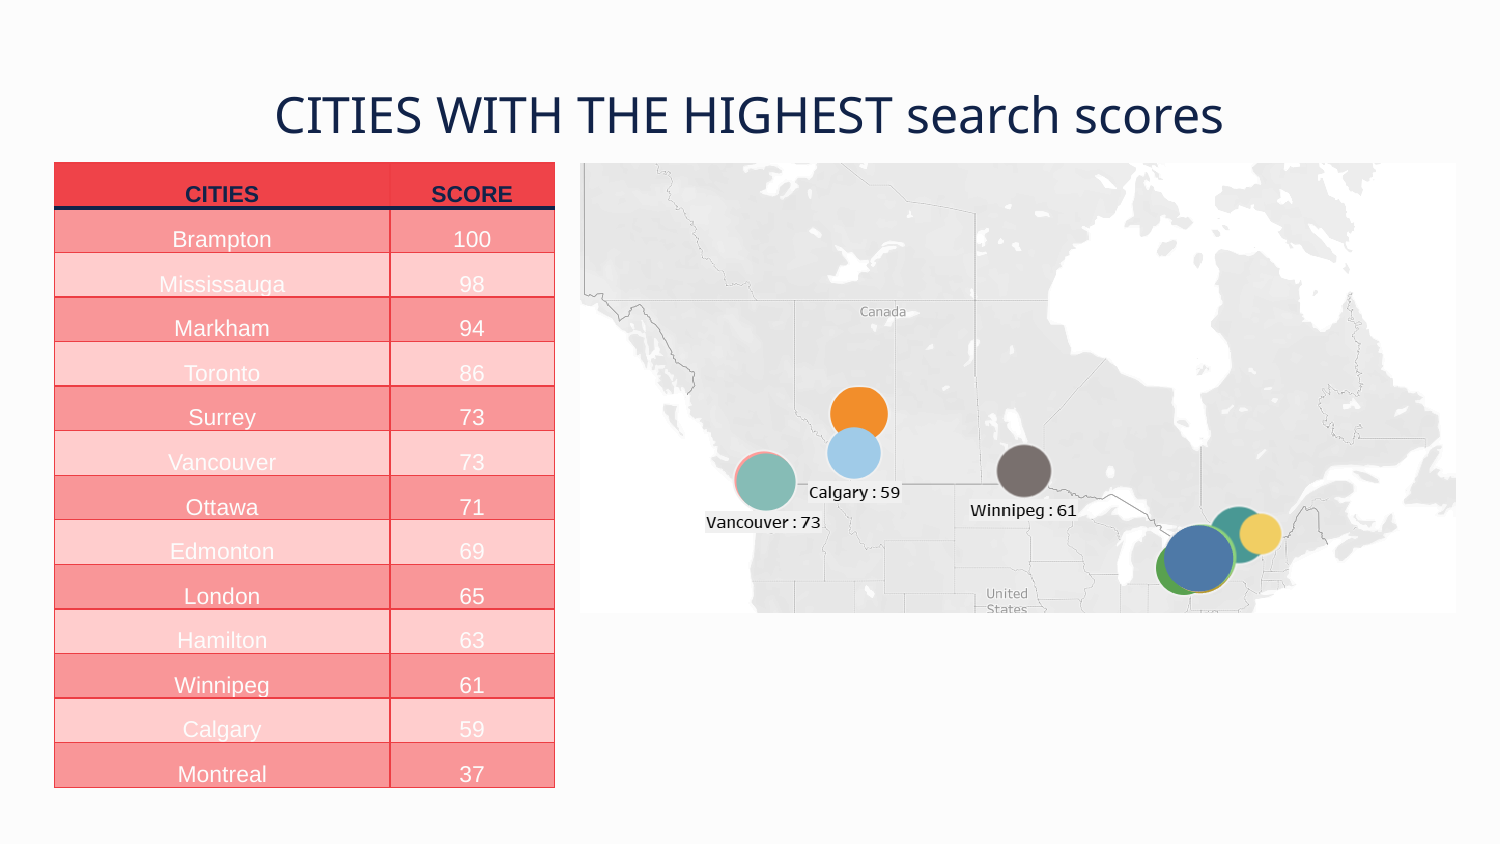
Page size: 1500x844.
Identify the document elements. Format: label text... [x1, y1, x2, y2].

table_cell 71 [391, 476, 554, 519]
table_header CITIES [55, 164, 389, 206]
table_cell 37 [391, 743, 554, 787]
table_cell Calgary [55, 699, 389, 742]
picture [580, 162, 1456, 613]
table_cell 94 [391, 298, 554, 341]
table_cell 63 [391, 610, 554, 653]
table_cell Vancouver [55, 431, 389, 475]
table_cell Ottawa [55, 476, 389, 519]
table_cell Markham [55, 298, 389, 341]
table_cell Brampton [55, 210, 389, 252]
table_cell Edmonton [55, 520, 389, 564]
table_cell 100 [391, 210, 554, 252]
table_cell London [55, 565, 389, 608]
table_cell 69 [391, 520, 554, 564]
table_cell 59 [391, 699, 554, 742]
table_cell 65 [391, 565, 554, 608]
text_box [43, 163, 476, 791]
title CITIES WITH THE HIGHEST search scores [225, 68, 1274, 164]
table_cell 61 [391, 654, 554, 697]
table_cell Winnipeg [55, 654, 389, 697]
table_cell Mississauga [55, 253, 389, 296]
table_cell Montreal [55, 743, 389, 787]
table_cell 86 [391, 342, 554, 385]
table_cell 98 [391, 253, 554, 296]
table_cell 73 [391, 387, 554, 430]
table_cell Hamilton [55, 610, 389, 653]
table_cell Toronto [55, 342, 389, 385]
table_cell 73 [391, 431, 554, 475]
table_header SCORE [391, 164, 554, 206]
table_cell Surrey [55, 387, 389, 430]
